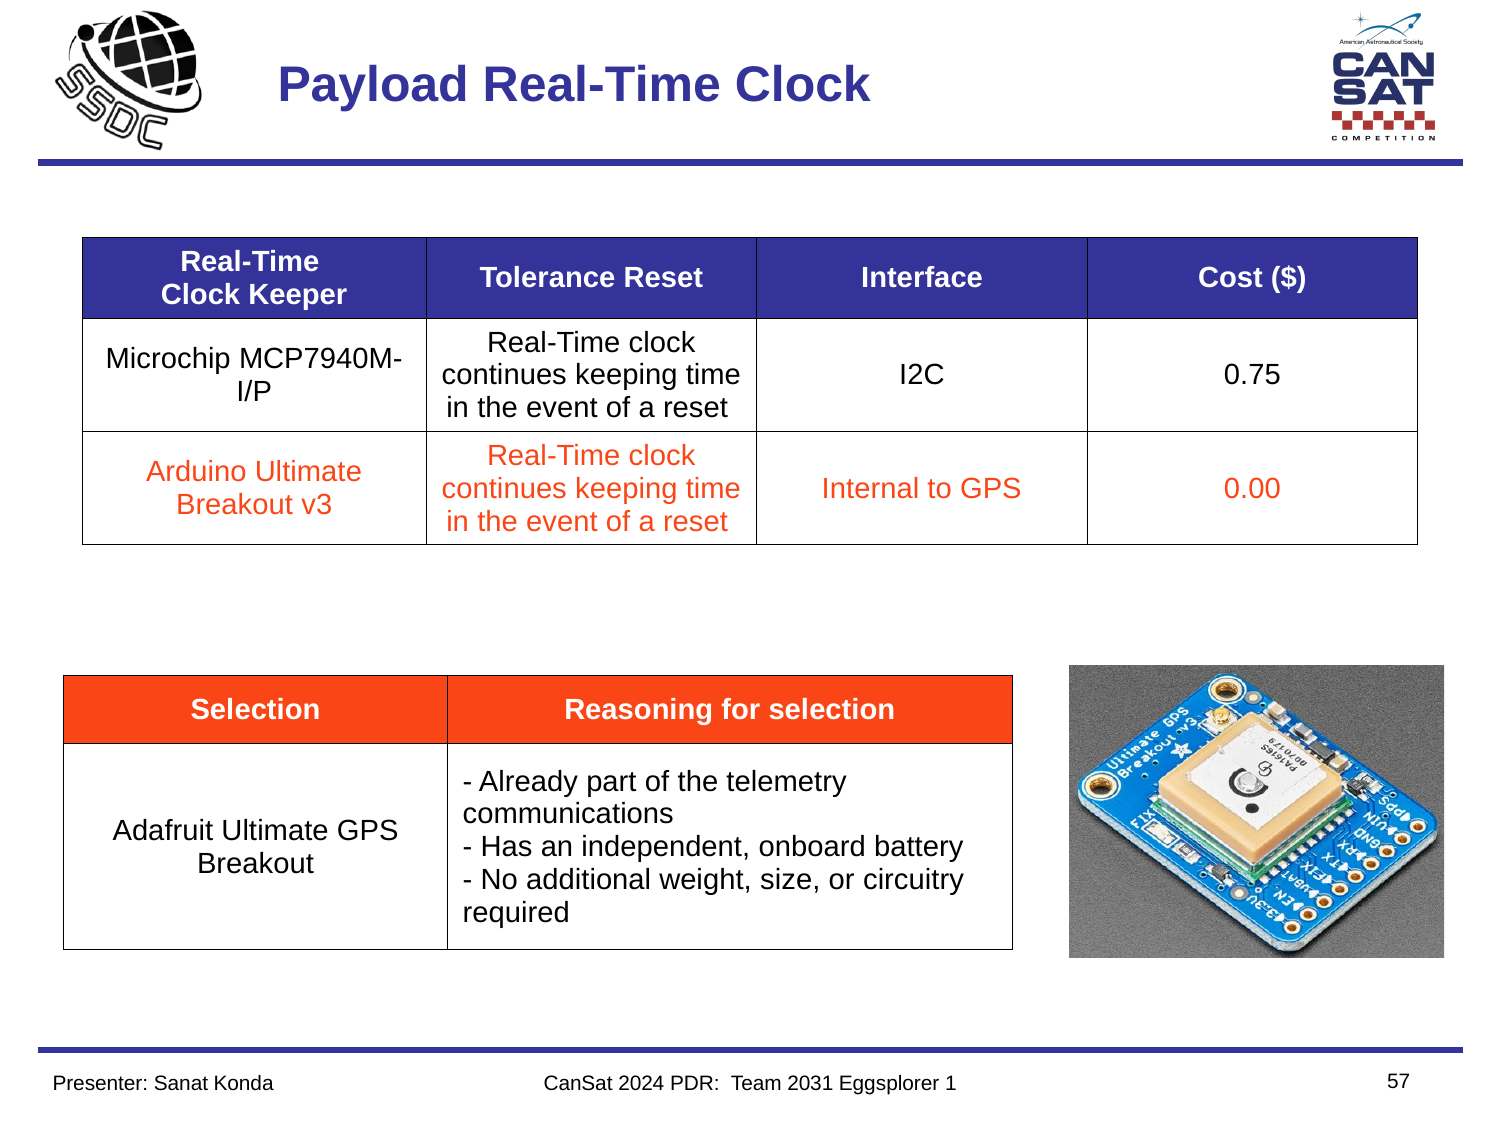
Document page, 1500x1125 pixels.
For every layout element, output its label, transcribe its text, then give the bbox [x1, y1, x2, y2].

slide_number 57 [1312, 1059, 1425, 1100]
text_box Presenter: Sanat Konda [37, 1062, 413, 1103]
picture [10, 6, 263, 153]
footer CanSat 2024 PDR: Team 2031 Eggsplorer 1 [450, 1062, 1050, 1103]
picture [1322, 12, 1447, 148]
title Payload Real-Time Clock [265, 12, 1238, 150]
table_cell Internal to GPS [757, 432, 1087, 544]
table_header Real-Time Clock Keeper​ [83, 238, 426, 318]
picture [1068, 664, 1445, 958]
table_cell - Already part of the telemetry communications - Has an independent, onboard battery - No additional weight, size, or circuitry required [448, 744, 1012, 949]
table_cell Microchip MCP7940M-I/P [83, 319, 426, 431]
table_header Interface [757, 238, 1087, 318]
table_cell Real-Time clock continues keeping time in the event of a reset ​ [427, 319, 756, 431]
table_header Tolerance Reset​ [427, 238, 756, 318]
table_header Reasoning for selection​ [448, 676, 1012, 743]
table_header Cost ($) [1088, 238, 1417, 318]
table_cell 0.75 [1088, 319, 1417, 431]
table_cell 0.00 [1088, 432, 1417, 544]
table_cell Adafruit Ultimate GPS Breakout [64, 744, 447, 949]
table_cell I2C [757, 319, 1087, 431]
table_header Selection​ [64, 676, 447, 743]
table_cell Real-Time clock continues keeping time in the event of a reset ​ [427, 432, 756, 544]
table_cell Arduino Ultimate Breakout v3​ [83, 432, 426, 544]
